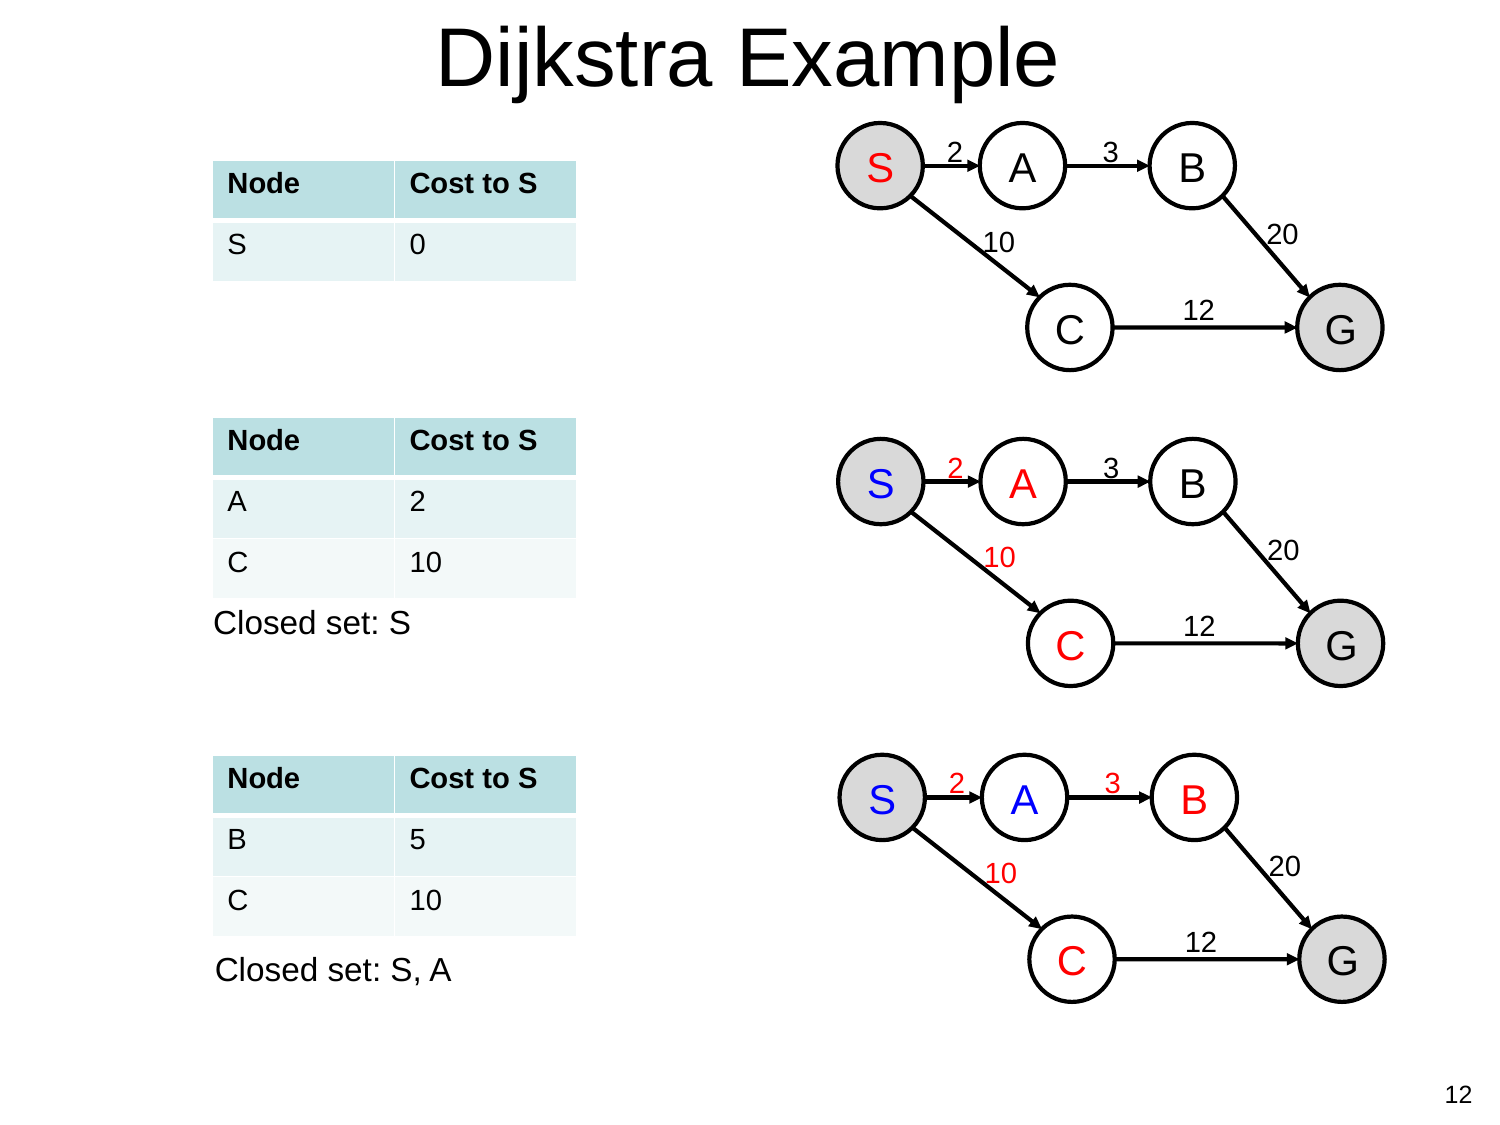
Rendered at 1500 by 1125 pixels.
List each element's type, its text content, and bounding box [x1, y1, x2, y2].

table_header Cost to S [395, 418, 576, 475]
table_header Node [213, 161, 394, 218]
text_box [837, 122, 1383, 371]
table_cell C [213, 877, 394, 936]
table_cell A [213, 480, 394, 538]
table_cell 2 [395, 480, 576, 538]
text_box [839, 754, 1385, 1003]
table_cell C [213, 539, 394, 593]
table_cell 10 [395, 539, 576, 598]
text_box Closed set: S, A [200, 941, 467, 996]
title Dijkstra Example [72, 0, 1424, 125]
table_header Cost to S [395, 161, 576, 218]
table_cell 5 [395, 818, 576, 876]
table_header Node [213, 418, 394, 475]
slide_number 12 [1137, 1070, 1488, 1112]
table_header Cost to S [395, 756, 576, 813]
text_box Closed set: S [198, 593, 427, 649]
table_cell S [213, 223, 394, 281]
table_cell 0 [395, 223, 576, 281]
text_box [837, 438, 1384, 687]
table_cell 10 [395, 877, 576, 936]
table_header Node [213, 756, 394, 813]
table_cell B [213, 818, 394, 876]
